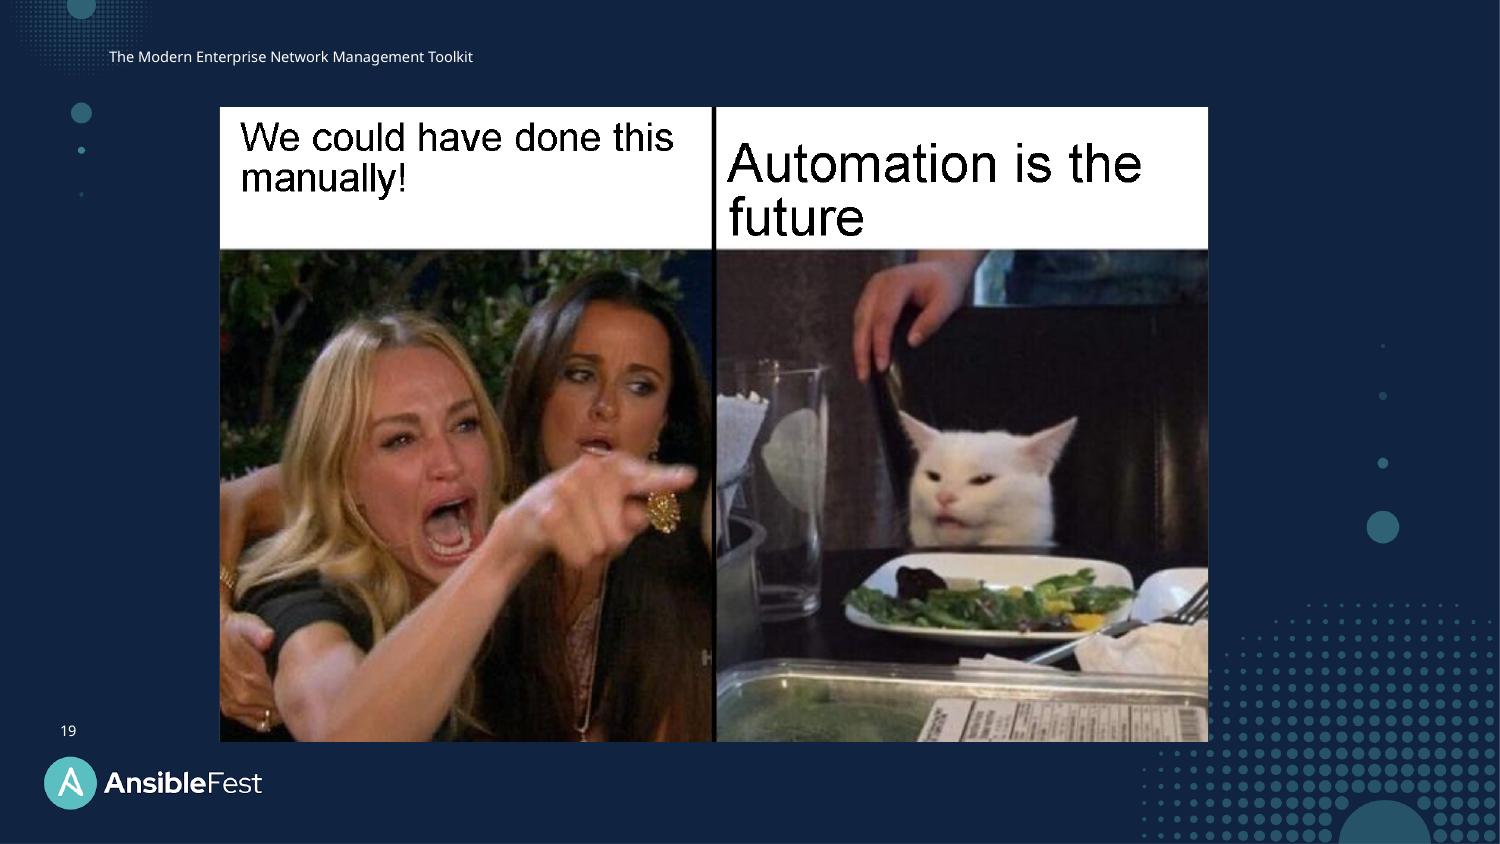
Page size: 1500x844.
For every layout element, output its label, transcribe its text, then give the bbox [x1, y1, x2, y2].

picture [0, 0, 1500, 844]
text_box 19 [8, 718, 129, 742]
text_box The Modern Enterprise Network Management Toolkit [55, 6, 689, 108]
